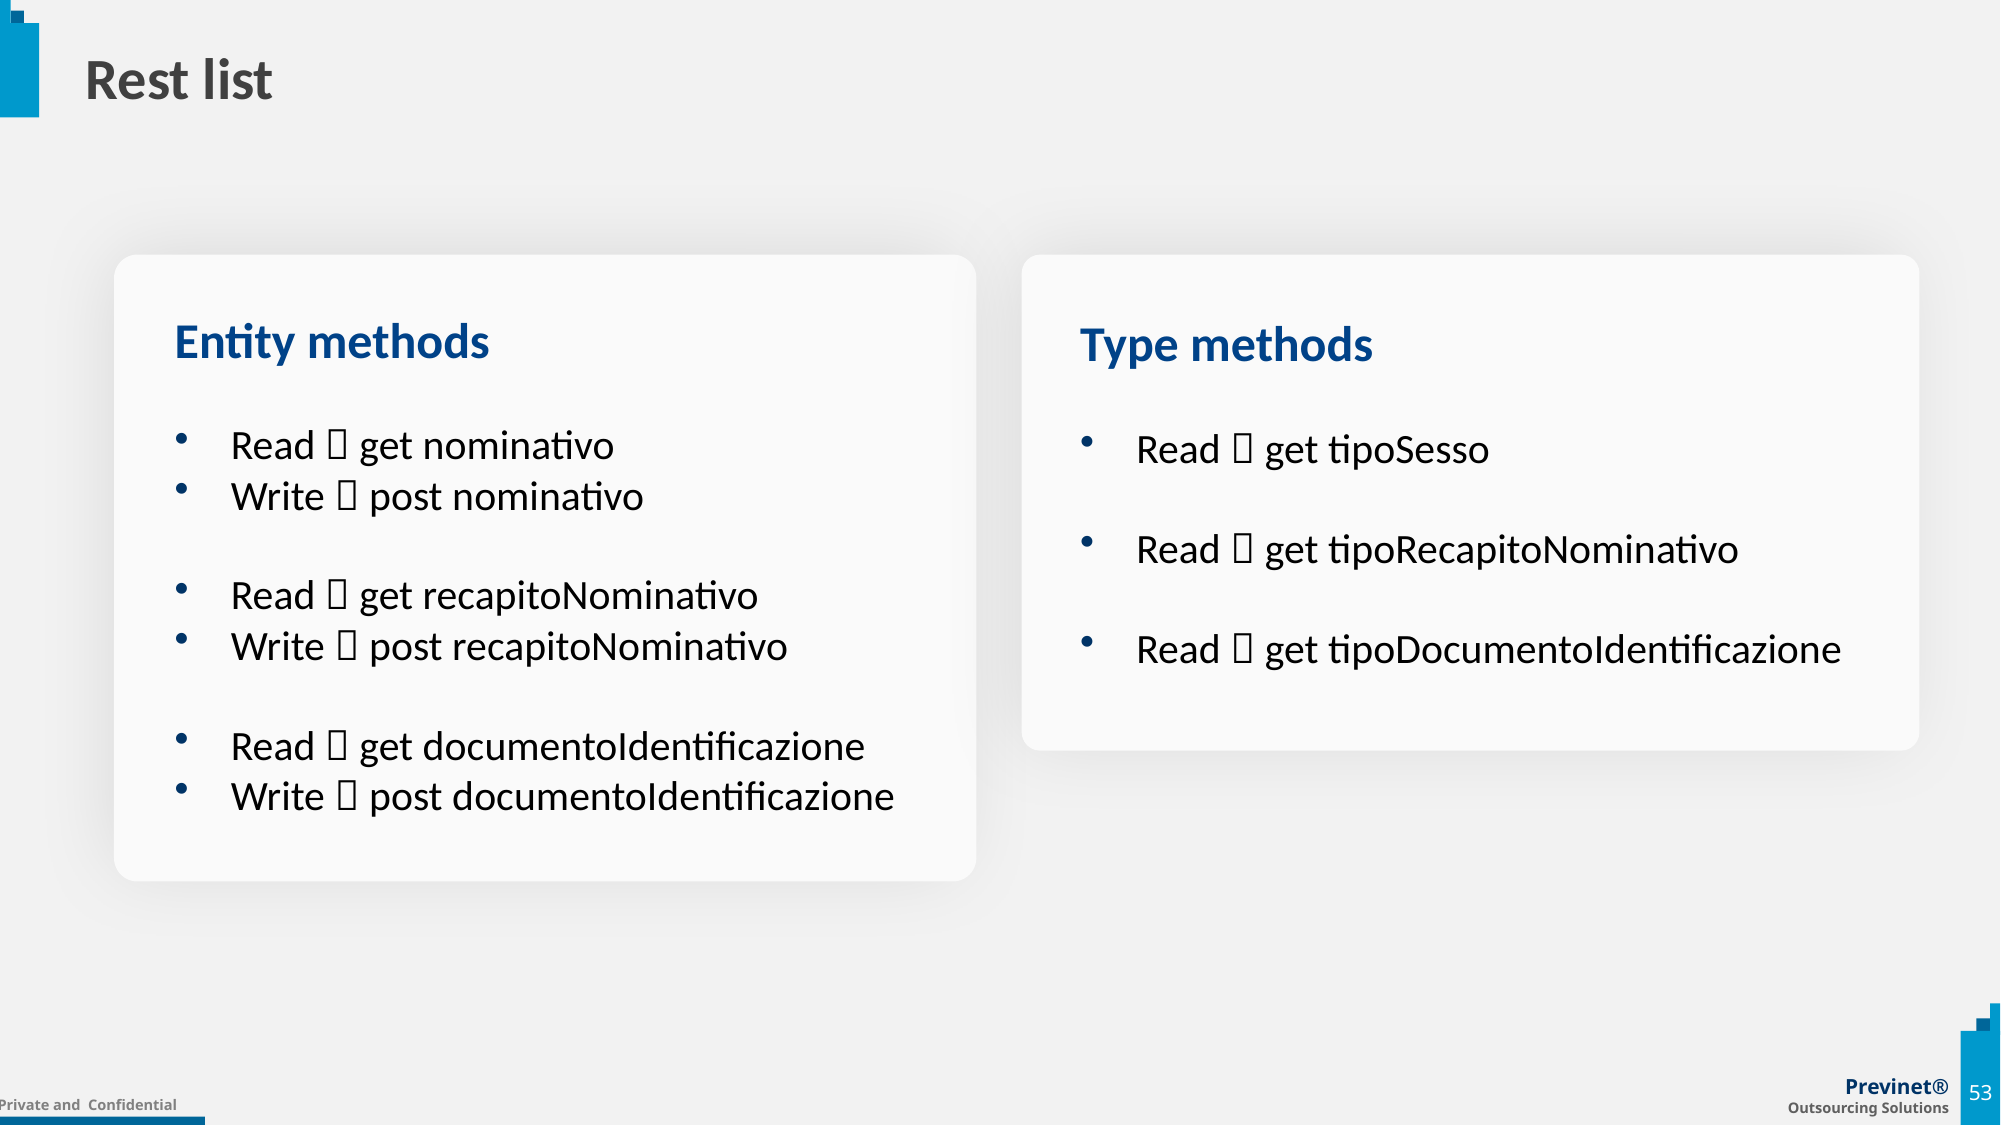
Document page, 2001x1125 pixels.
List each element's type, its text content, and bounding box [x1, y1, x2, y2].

text_box [1019, 252, 1922, 753]
title Rest list [70, 31, 1771, 122]
list Entity methods Read  get nominativo Write  post nominativo Read  get recapitoNominativo Write  post recapitoNominativo Read  get documentoIdentificazione Write  post documentoIdentificazione [159, 300, 930, 954]
text_box [111, 252, 979, 884]
text_box Type methods Read  get tipoSesso Read  get tipoRecapitoNominativo Read  get tipoDocumentoIdentificazione [1064, 304, 1896, 680]
